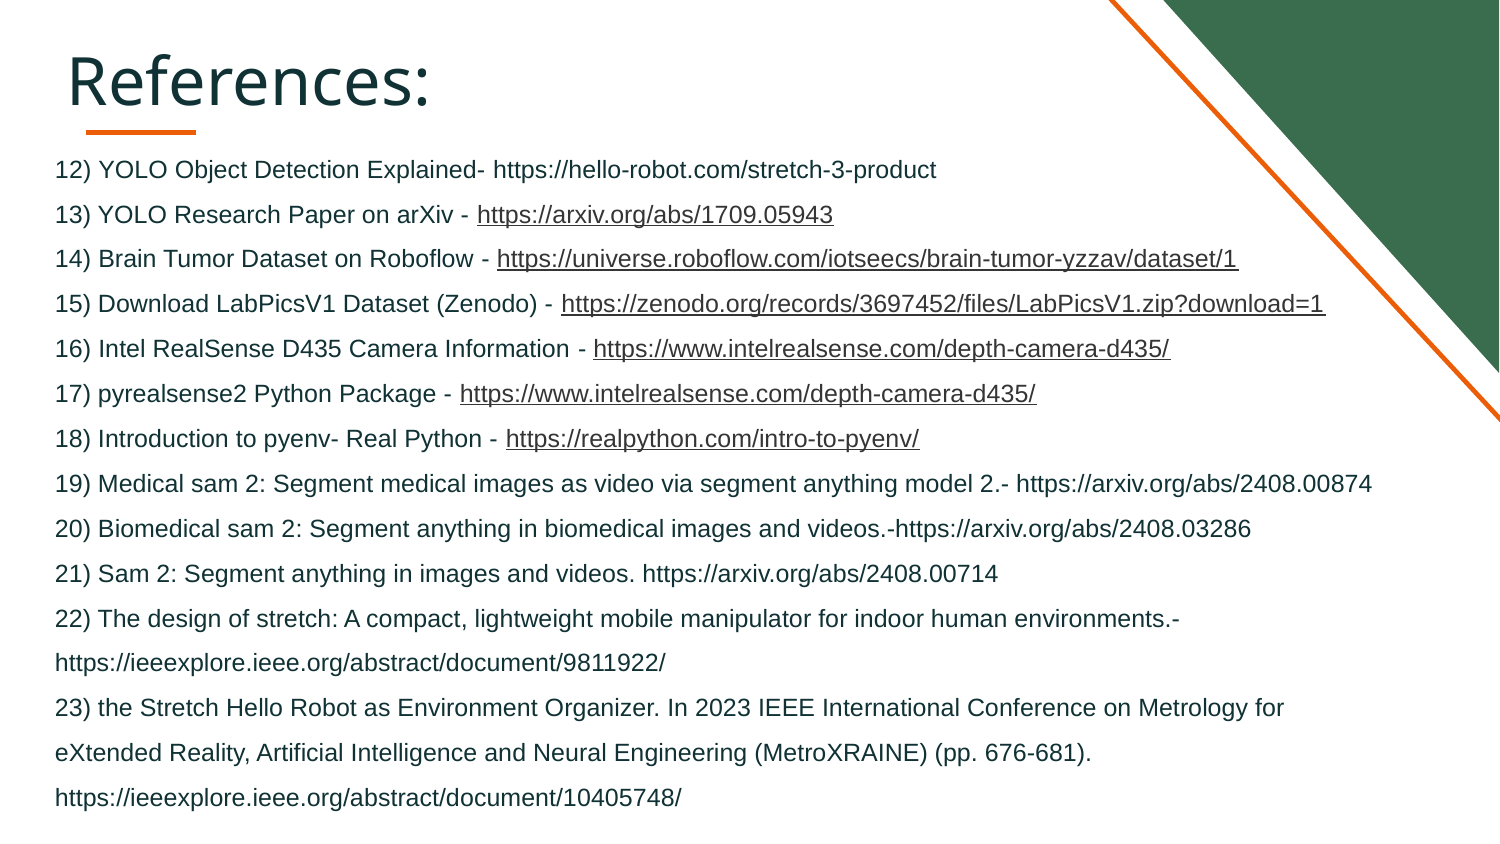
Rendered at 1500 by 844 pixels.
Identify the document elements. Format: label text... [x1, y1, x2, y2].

text_box 12) YOLO Object Detection Explained- https://hello-robot.com/stretch-3-product 13) YOLO Research Paper on arXiv - https://arxiv.org/abs/1709.05943 14) Brain Tumor Dataset on Roboflow - https://universe.roboflow.com/iotseecs/brain-tumor-yzzav/dataset/1 15) Download LabPicsV1 Dataset (Zenodo) - https://zenodo.org/records/3697452/files/LabPicsV1.zip?download=1 16) Intel RealSense D435 Camera Information - https://www.intelrealsense.com/depth-camera-d435/ 17) pyrealsense2 Python Package - https://www.intelrealsense.com/depth-camera-d435/ 18) Introduction to pyenv- Real Python - https://realpython.com/intro-to-pyenv/ 19) Medical sam 2: Segment medical images as video via segment anything model 2.- https://arxiv.org/abs/2408.00874 20) Biomedical sam 2: Segment anything in biomedical images and videos.-https://arxiv.org/abs/2408.03286 21) Sam 2: Segment anything in images and videos. https://arxiv.org/abs/2408.00714 22) The design of stretch: A compact, lightweight mobile manipulator for indoor human environments.- https://ieeexplore.ieee.org/abstract/document/9811922/ 23) the Stretch Hello Robot as Environment Organizer. In 2023 IEEE International Conference on Metrology for eXtended Reality, Artificial Intelligence and Neural Engineering (MetroXRAINE) (pp. 676-681). https://ieeexplore.ieee.org/abstract/document/10405748/ [40, 130, 1396, 844]
title References: [51, 23, 1080, 118]
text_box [1085, 4, 1500, 406]
